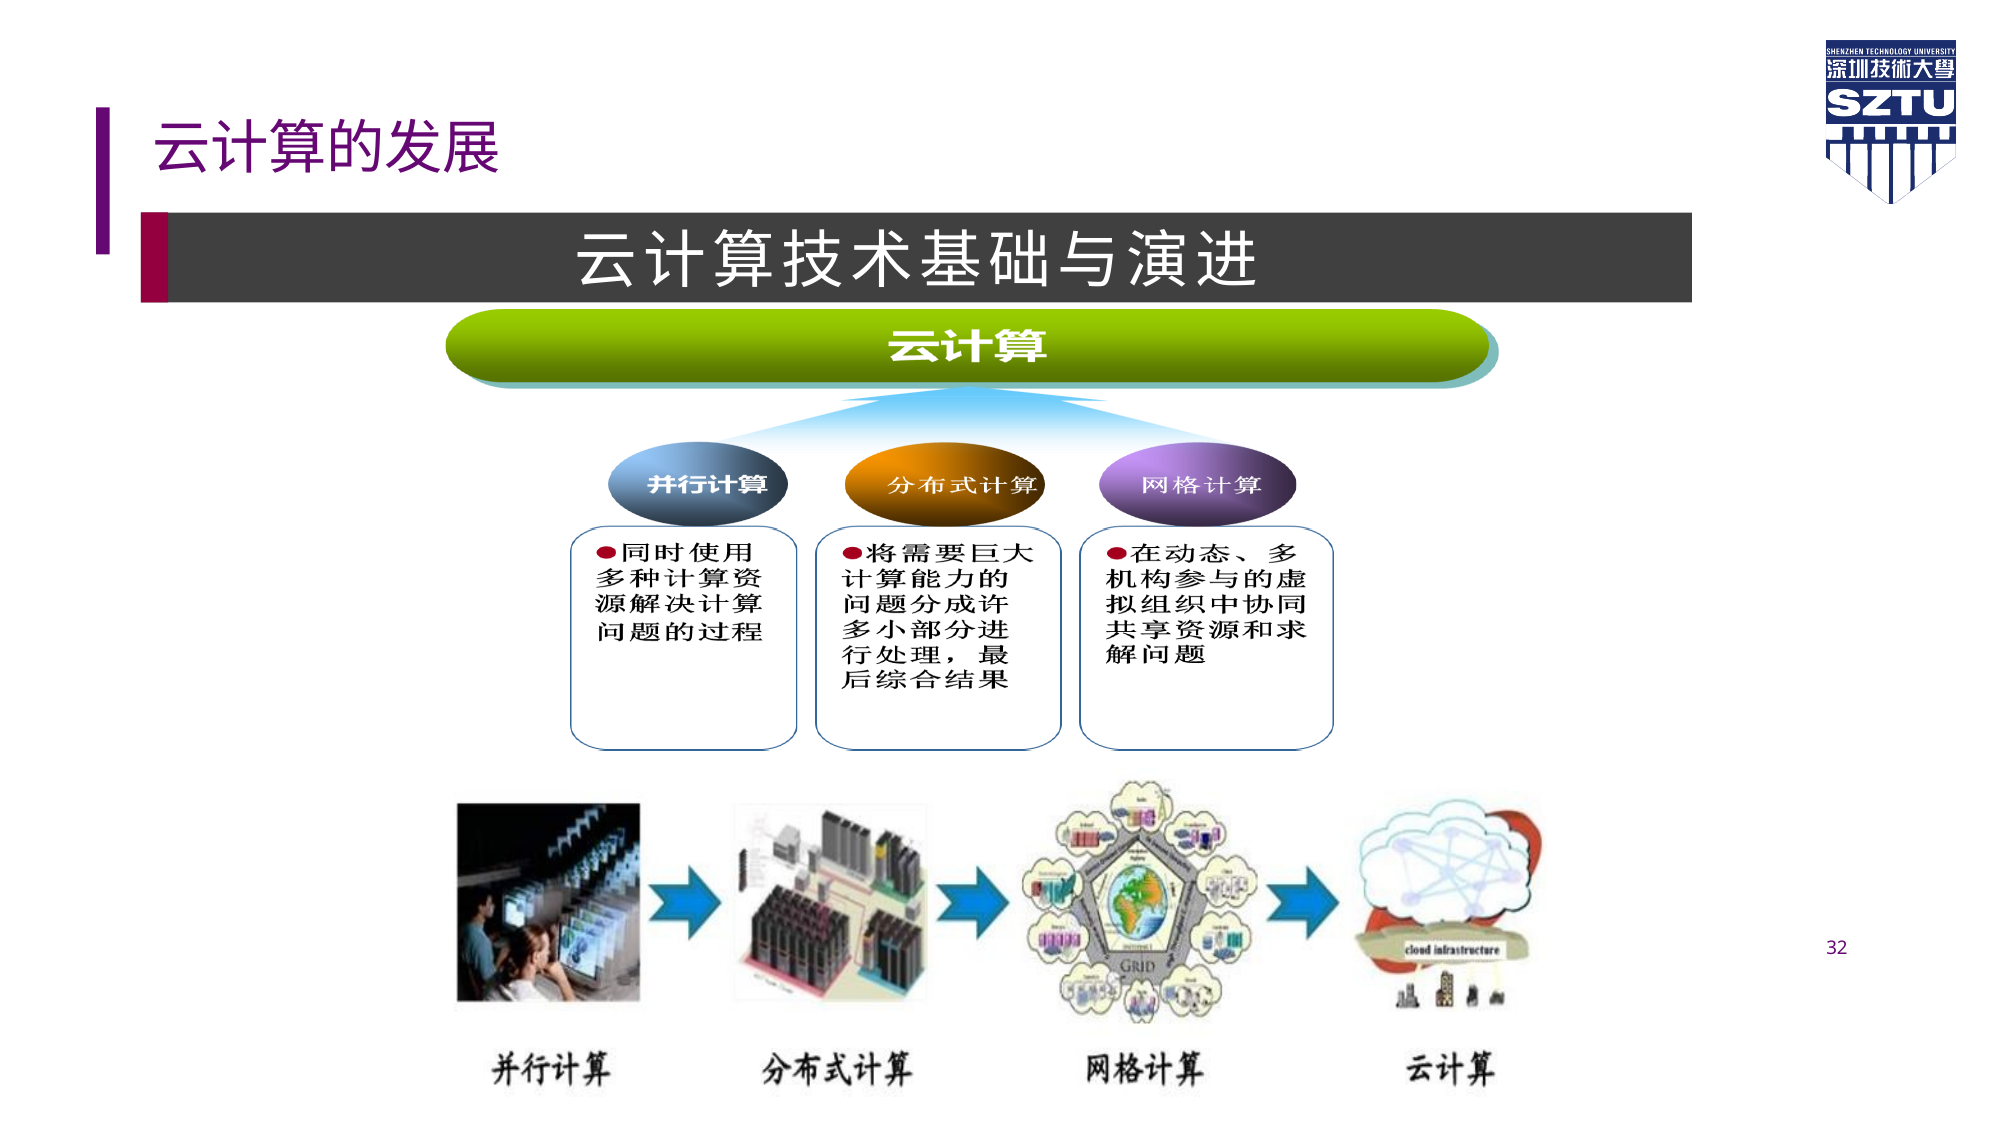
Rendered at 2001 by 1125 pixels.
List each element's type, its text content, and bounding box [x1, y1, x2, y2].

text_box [140, 211, 1693, 304]
text_box [453, 767, 1547, 1097]
title 云计算的发展 [137, 97, 1863, 264]
slide_number 32 [1665, 918, 1863, 979]
picture [1803, 34, 1979, 210]
text_box [445, 314, 1499, 751]
